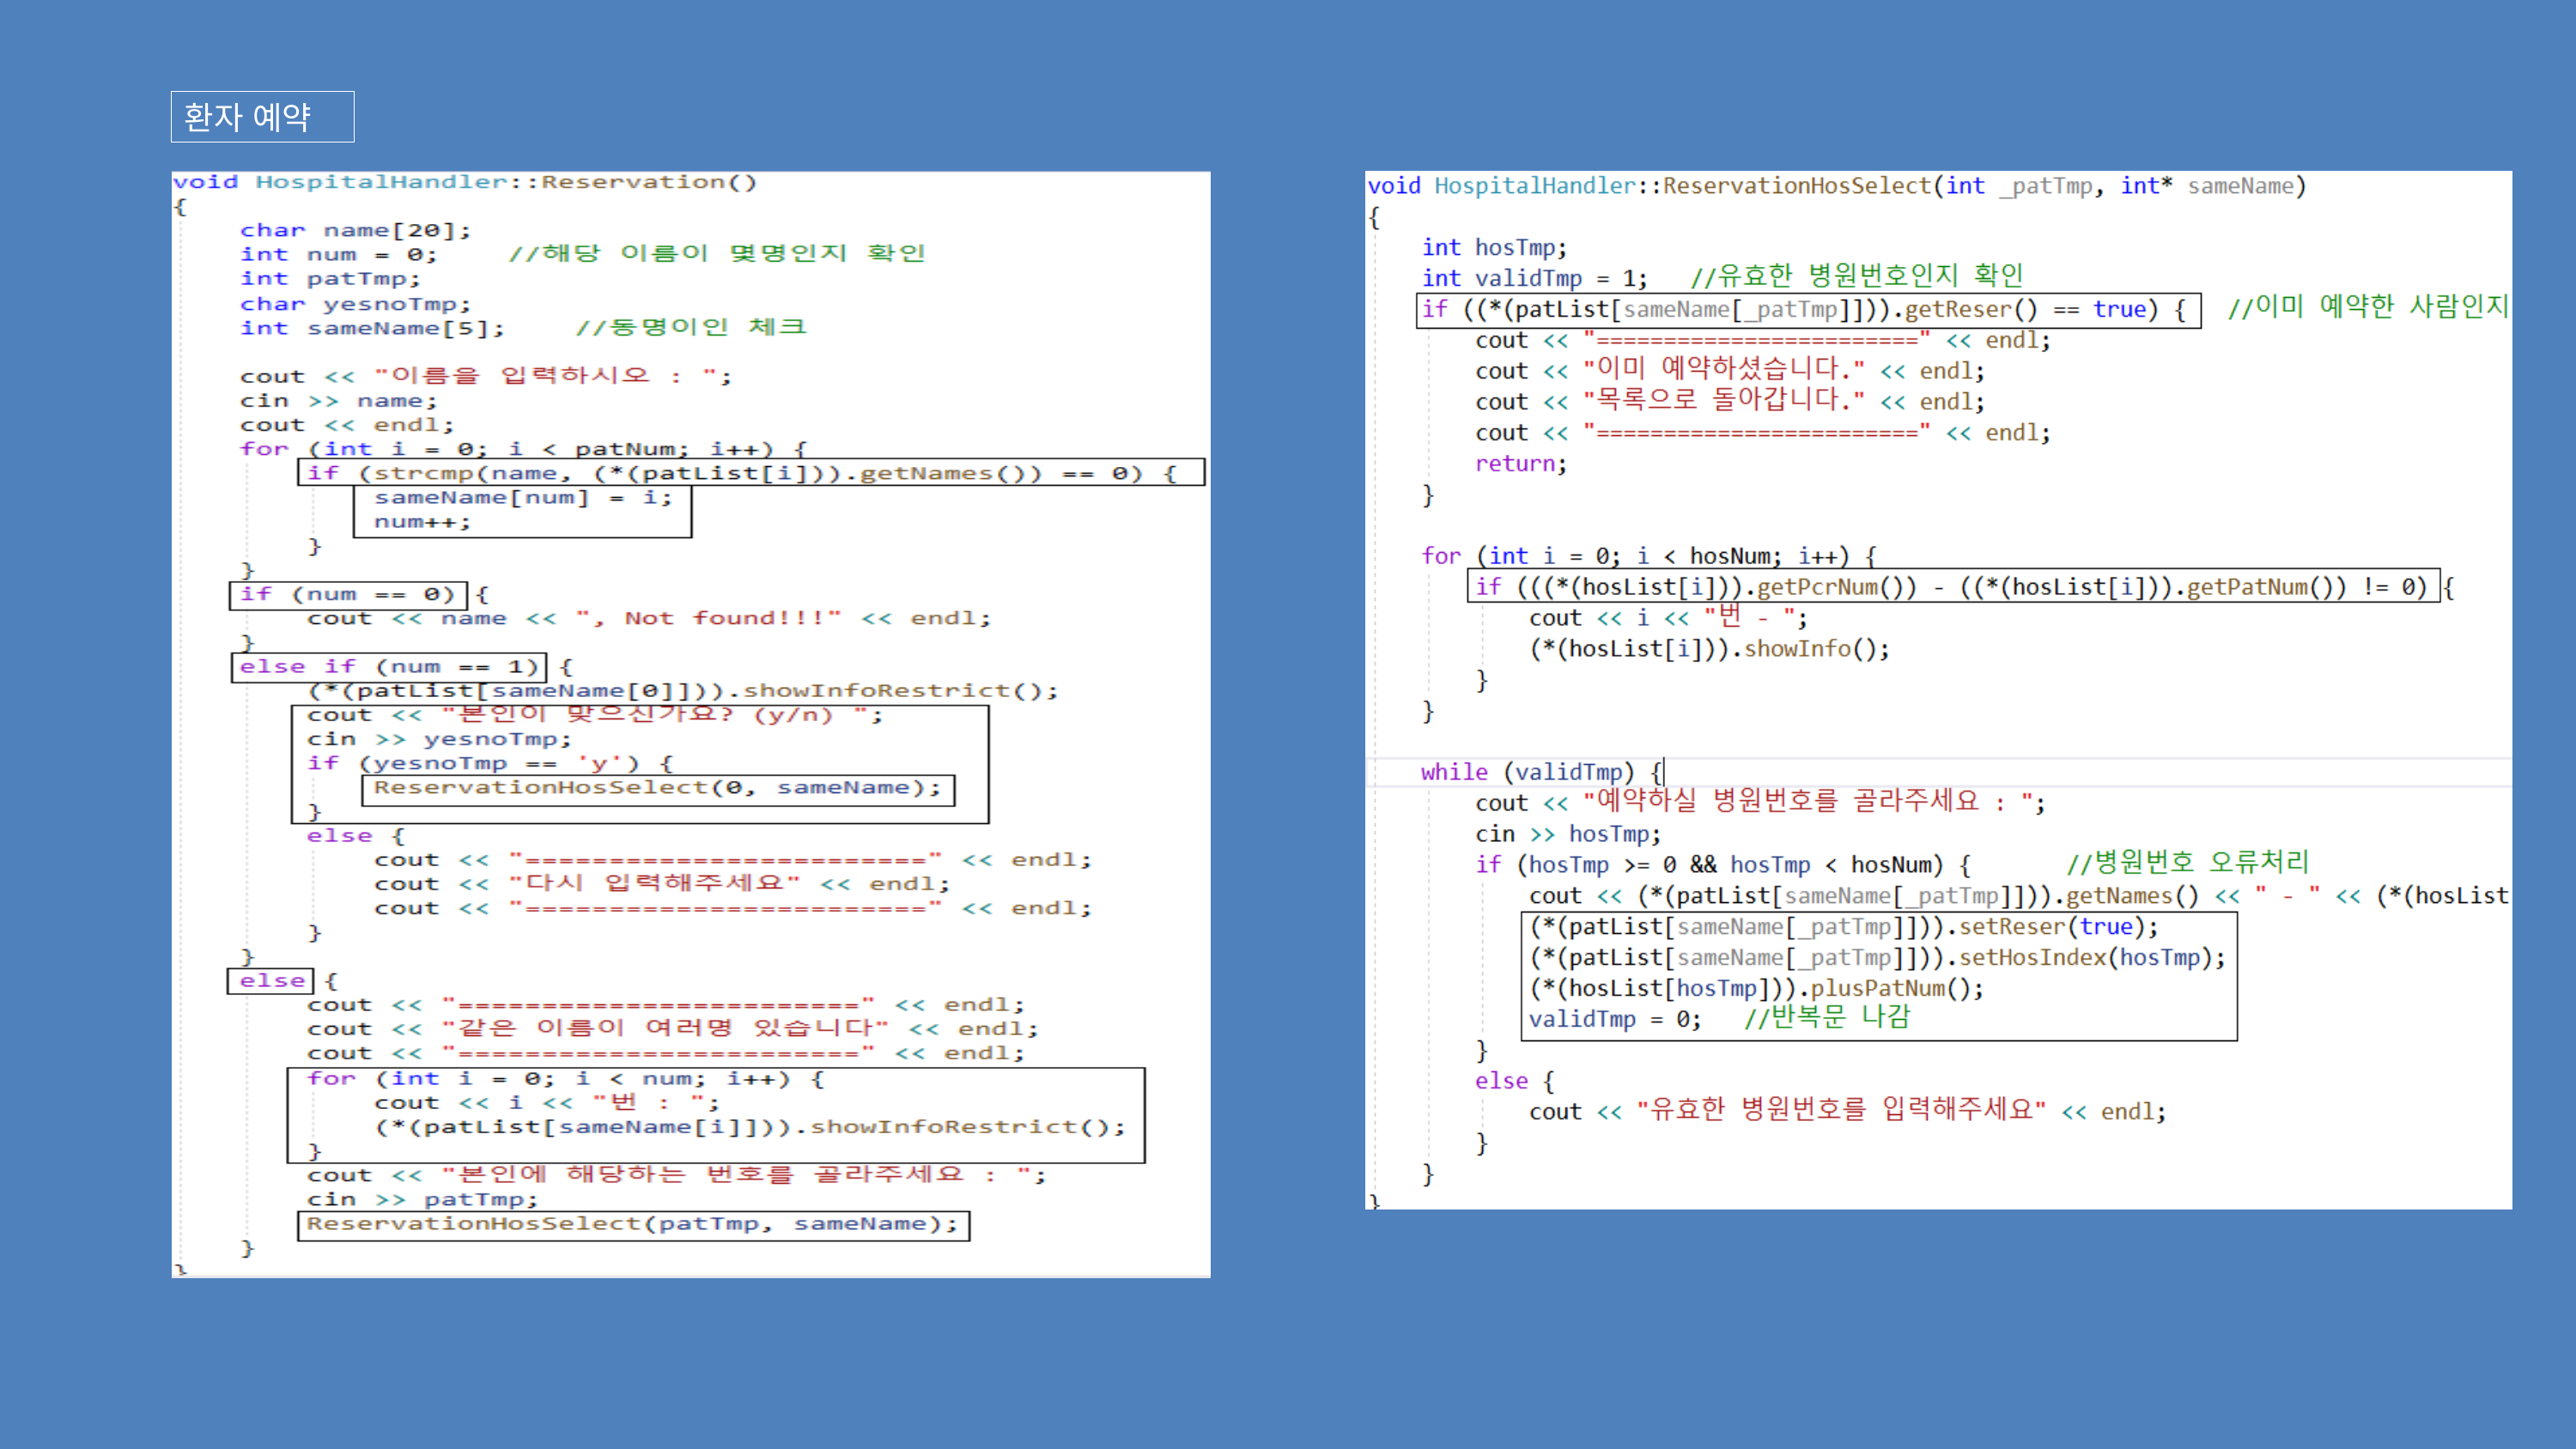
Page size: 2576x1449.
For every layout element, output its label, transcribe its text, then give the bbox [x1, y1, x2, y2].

text_box 환자 예약 [171, 91, 355, 142]
picture [171, 170, 1211, 1278]
picture [1365, 170, 2512, 1210]
